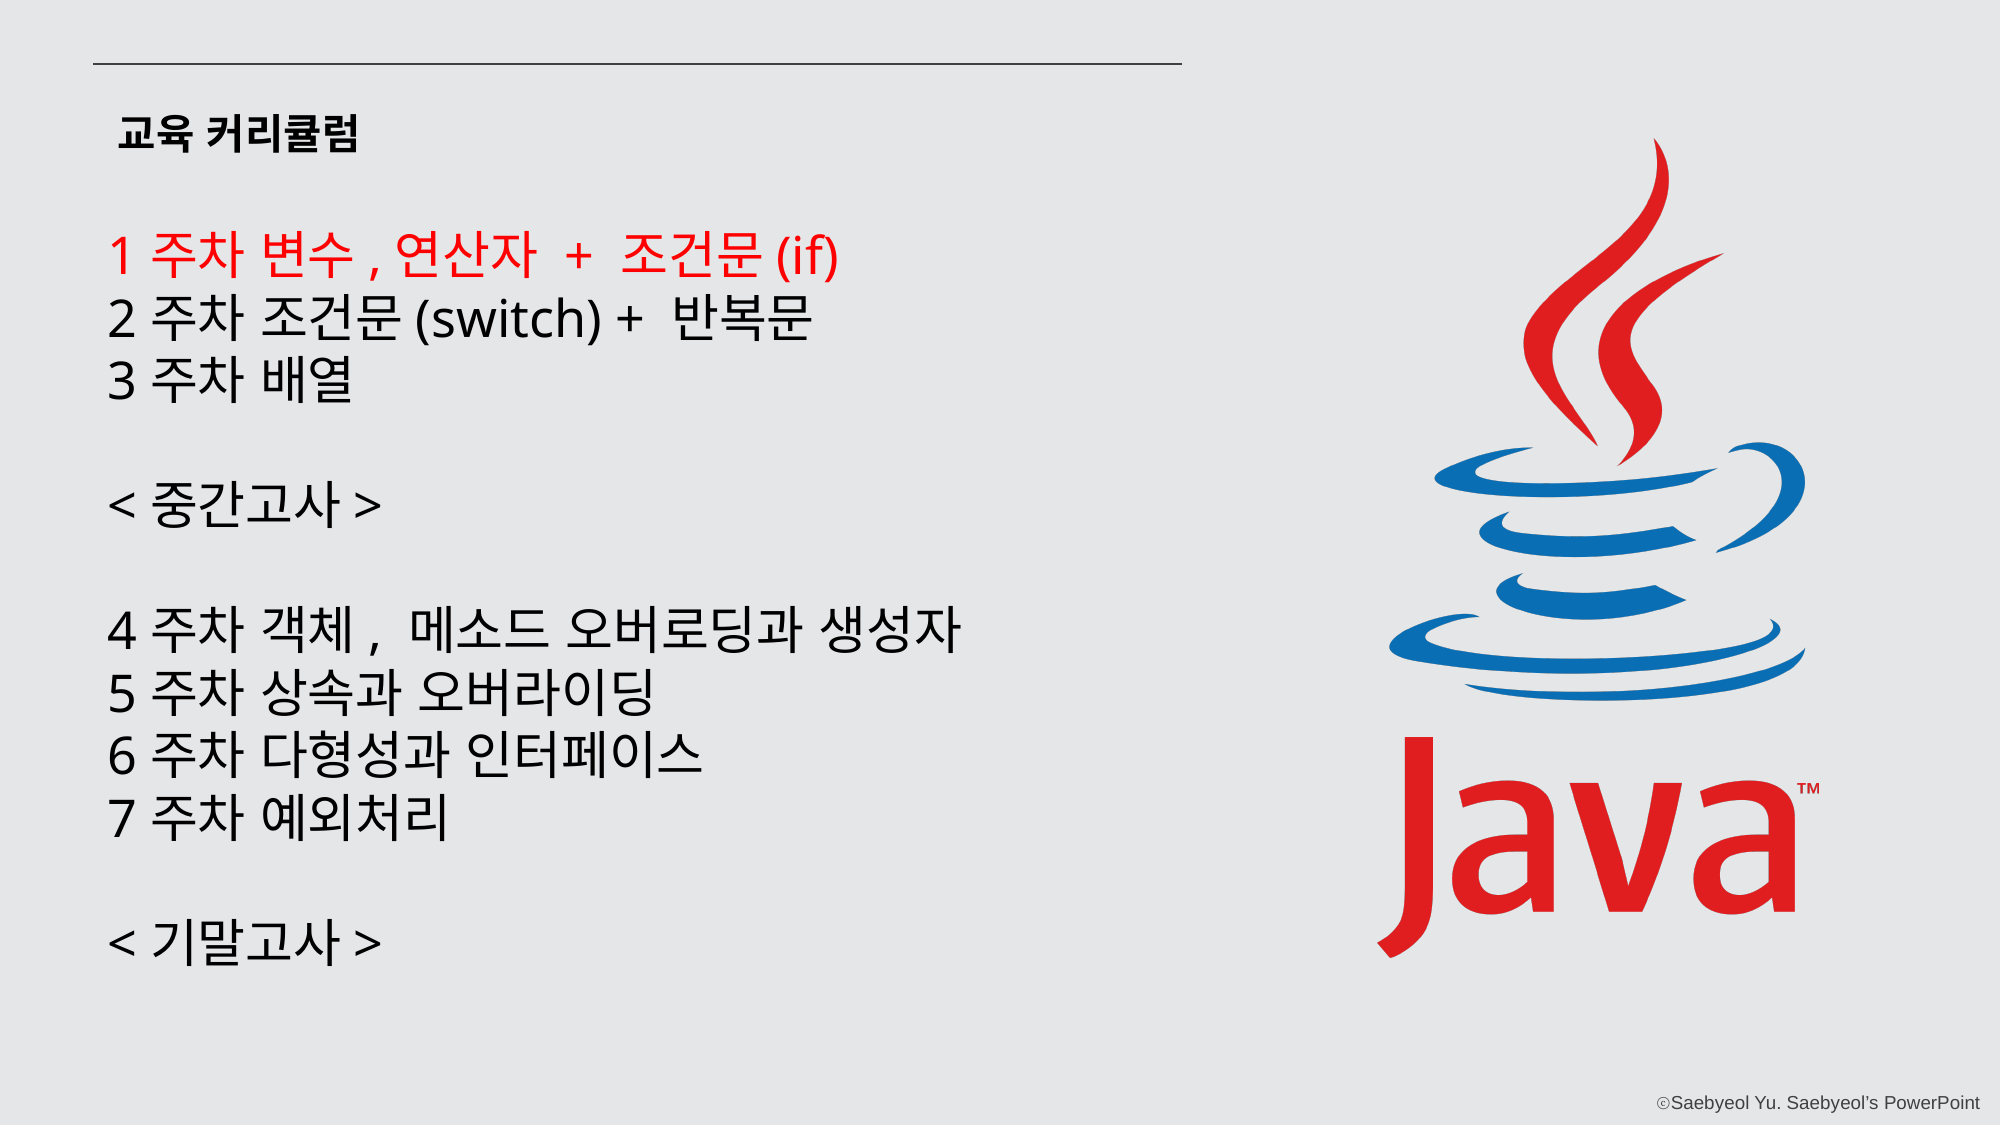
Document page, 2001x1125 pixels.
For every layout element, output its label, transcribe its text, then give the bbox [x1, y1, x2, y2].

text_box 교육 커리큘럼 [103, 100, 376, 166]
picture [1377, 138, 1819, 958]
text_box 1주차 변수,연산자 + 조건문(if) 2주차 조건문(switch) + 반복문 3주차 배열 <중간고사> 4주차 객체, 메소드 오버로딩과 생성자 5주차 상속과 오버라이딩 6주차 다형성과 인터페이스 7주차 예외처리 <기말고사> [93, 215, 1057, 980]
